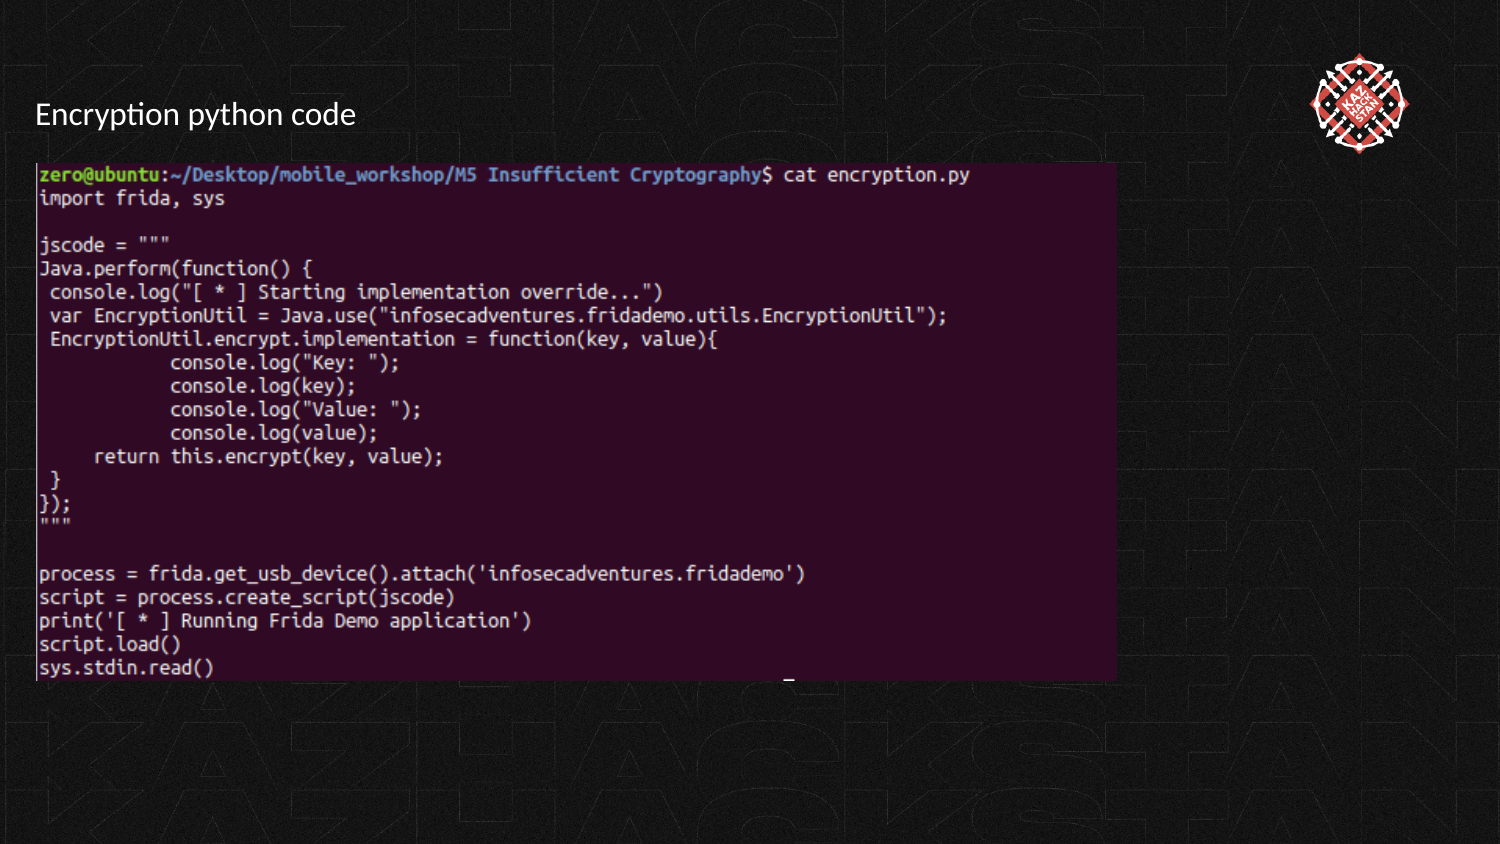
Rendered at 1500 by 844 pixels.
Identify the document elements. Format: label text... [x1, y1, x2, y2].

text_box Encryption python code [20, 84, 1268, 140]
picture [0, 0, 1500, 844]
